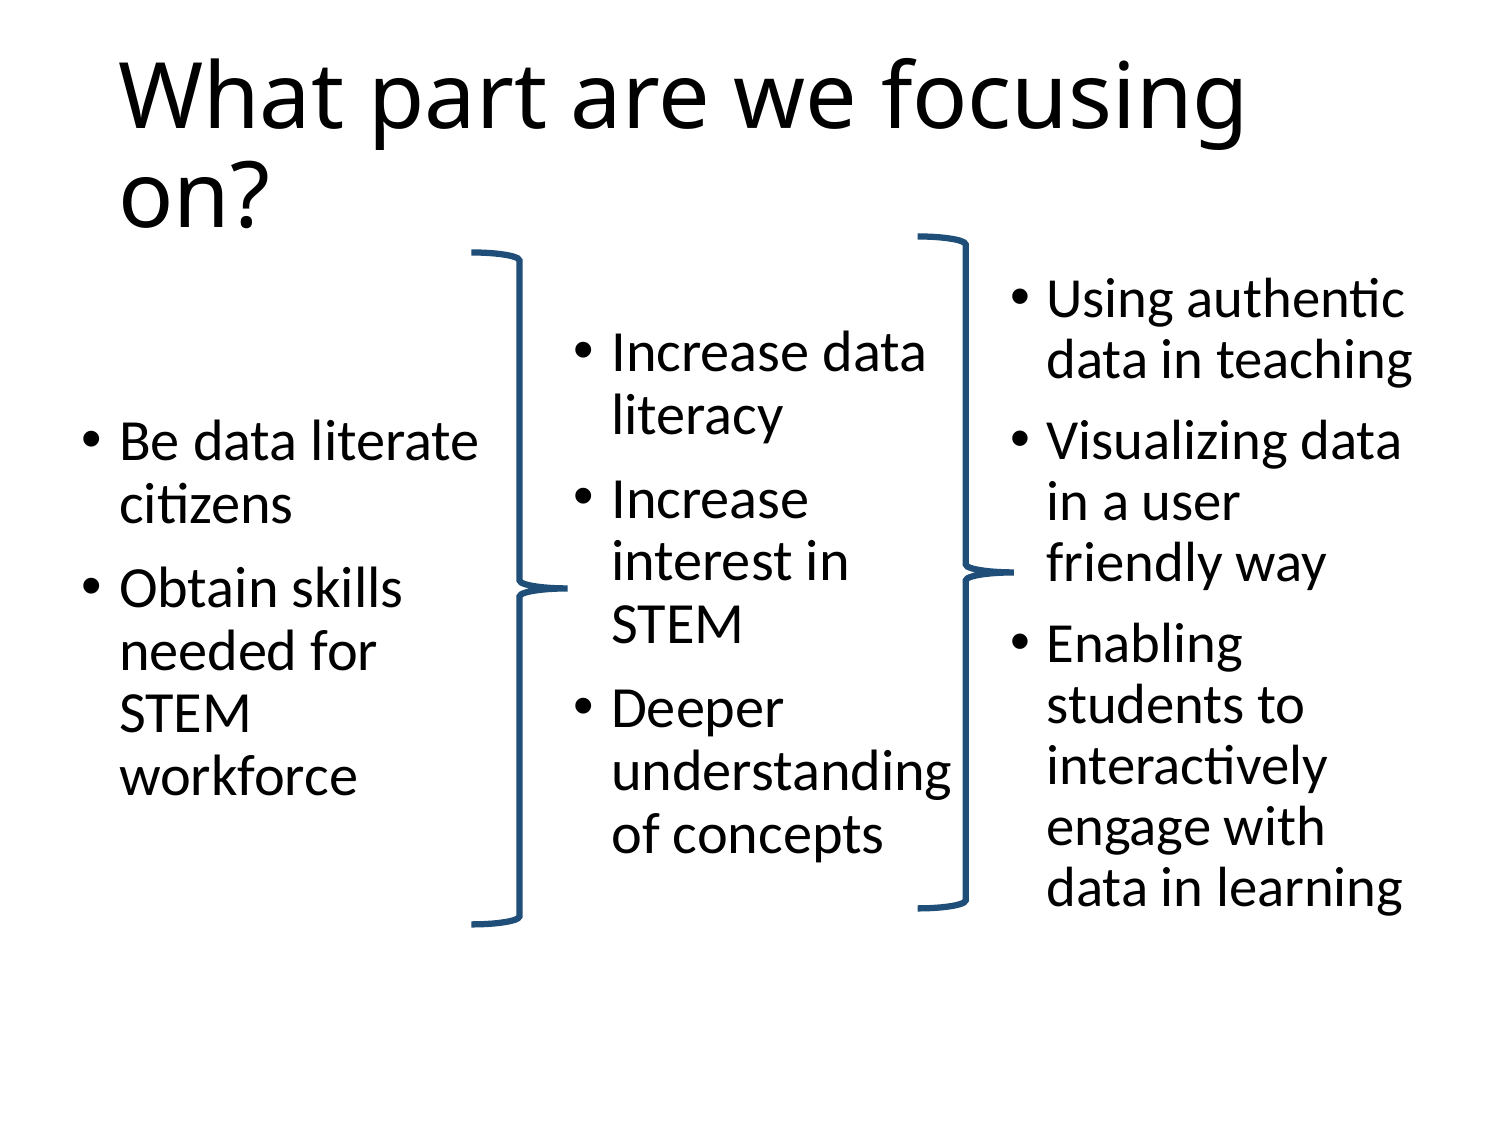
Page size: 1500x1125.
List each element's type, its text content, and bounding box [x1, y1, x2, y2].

list Be data literate citizens Obtain skills needed for STEM workforce [66, 252, 511, 967]
title What part are we focusing on? [103, 59, 1397, 237]
text_box Increase data literacy Increase interest in STEM Deeper understanding of concepts [558, 236, 995, 951]
text_box [917, 235, 995, 910]
text_box Using authentic data in teaching Visualizing data in a user friendly way Enabling students to interactively engage with data in learning [995, 236, 1439, 951]
text_box [471, 251, 568, 926]
